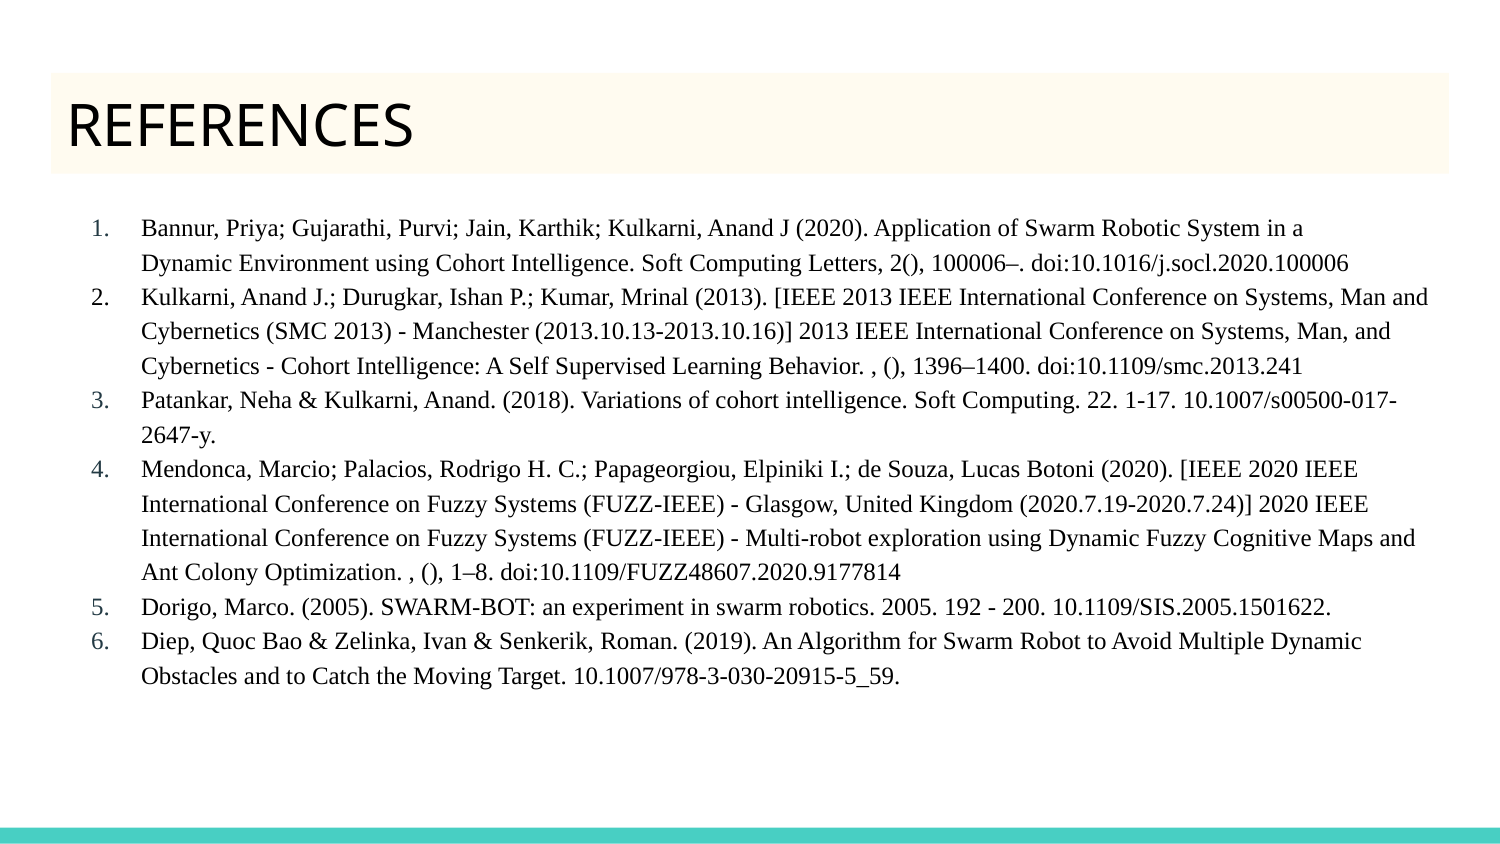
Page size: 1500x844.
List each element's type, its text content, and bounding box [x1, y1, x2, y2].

list Bannur, Priya; Gujarathi, Purvi; Jain, Karthik; Kulkarni, Anand J (2020). Application of Swarm Robotic System in a Dynamic Environment using Cohort Intelligence. Soft Computing Letters, 2(), 100006–. doi:10.1016/j.socl.2020.100006 Kulkarni, Anand J.; Durugkar, Ishan P.; Kumar, Mrinal (2013). [IEEE 2013 IEEE International Conference on Systems, Man and Cybernetics (SMC 2013) - Manchester (2013.10.13-2013.10.16)] 2013 IEEE International Conference on Systems, Man, and Cybernetics - Cohort Intelligence: A Self Supervised Learning Behavior. , (), 1396–1400. doi:10.1109/smc.2013.241 Patankar, Neha & Kulkarni, Anand. (2018). Variations of cohort intelligence. Soft Computing. 22. 1-17. 10.1007/s00500-017-2647-y. Mendonca, Marcio; Palacios, Rodrigo H. C.; Papageorgiou, Elpiniki I.; de Souza, Lucas Botoni (2020). [IEEE 2020 IEEE International Conference on Fuzzy Systems (FUZZ-IEEE) - Glasgow, United Kingdom (2020.7.19-2020.7.24)] 2020 IEEE International Conference on Fuzzy Systems (FUZZ-IEEE) - Multi-robot exploration using Dynamic Fuzzy Cognitive Maps and Ant Colony Optimization. , (), 1–8. doi:10.1109/FUZZ48607.2020.9177814 Dorigo, Marco. (2005). SWARM-BOT: an experiment in swarm robotics. 2005. 192 - 200. 10.1109/SIS.2005.1501622. Diep, Quoc Bao & Zelinka, Ivan & Senkerik, Roman. (2019). An Algorithm for Swarm Robot to Avoid Multiple Dynamic Obstacles and to Catch the Moving Target. 10.1007/978-3-030-20915-5_59. [51, 192, 1449, 750]
title REFERENCES [51, 72, 1449, 174]
